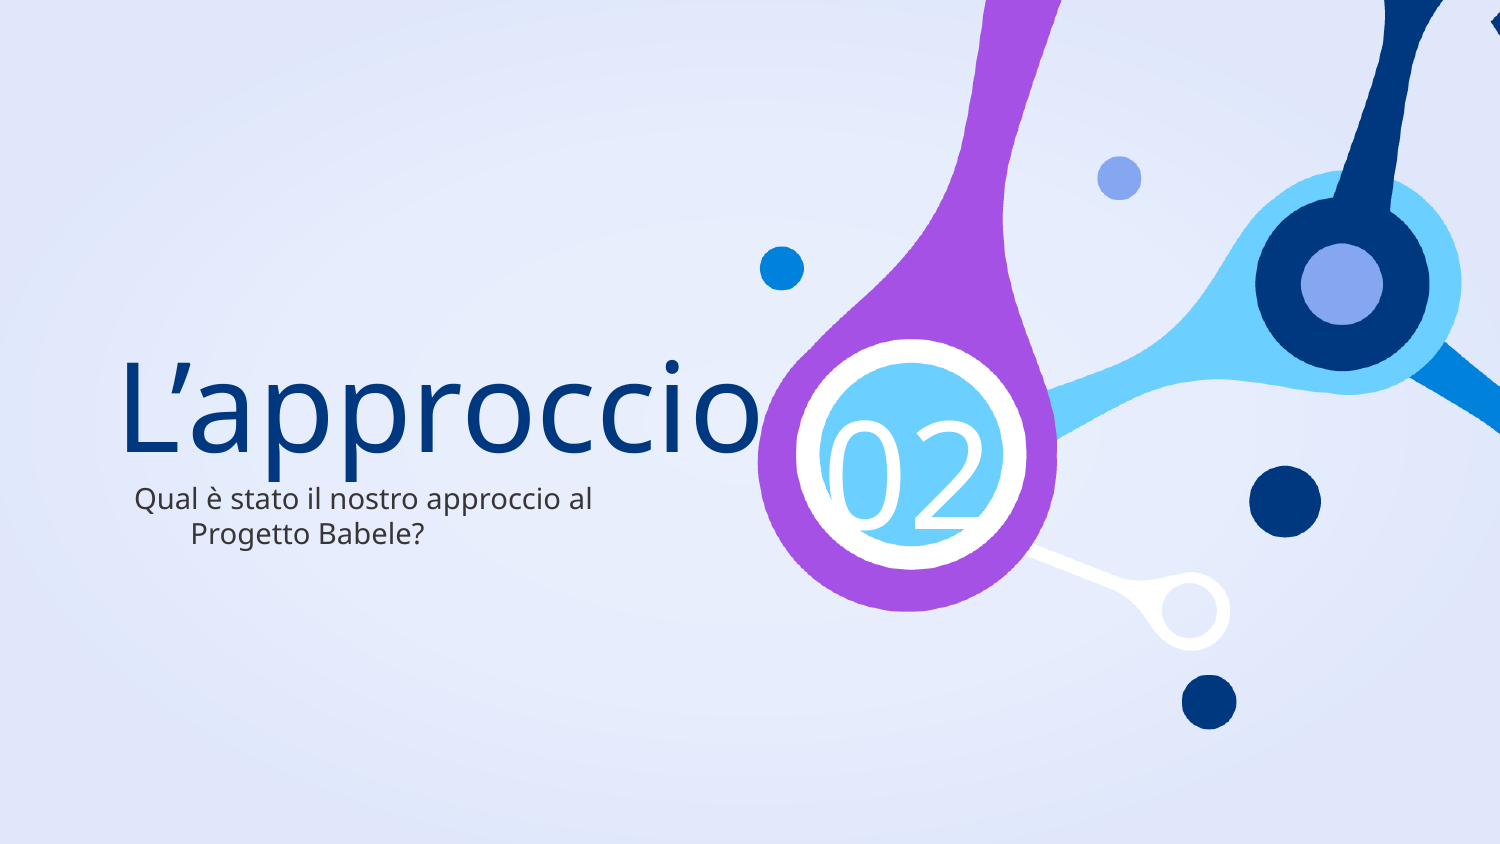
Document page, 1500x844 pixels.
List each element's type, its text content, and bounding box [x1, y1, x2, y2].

subtitle Qual è stato il nostro approccio al Progetto Babele? [100, 465, 644, 561]
title L’approccio [100, 308, 787, 493]
picture [0, 0, 1500, 844]
title 02 [800, 421, 1016, 517]
